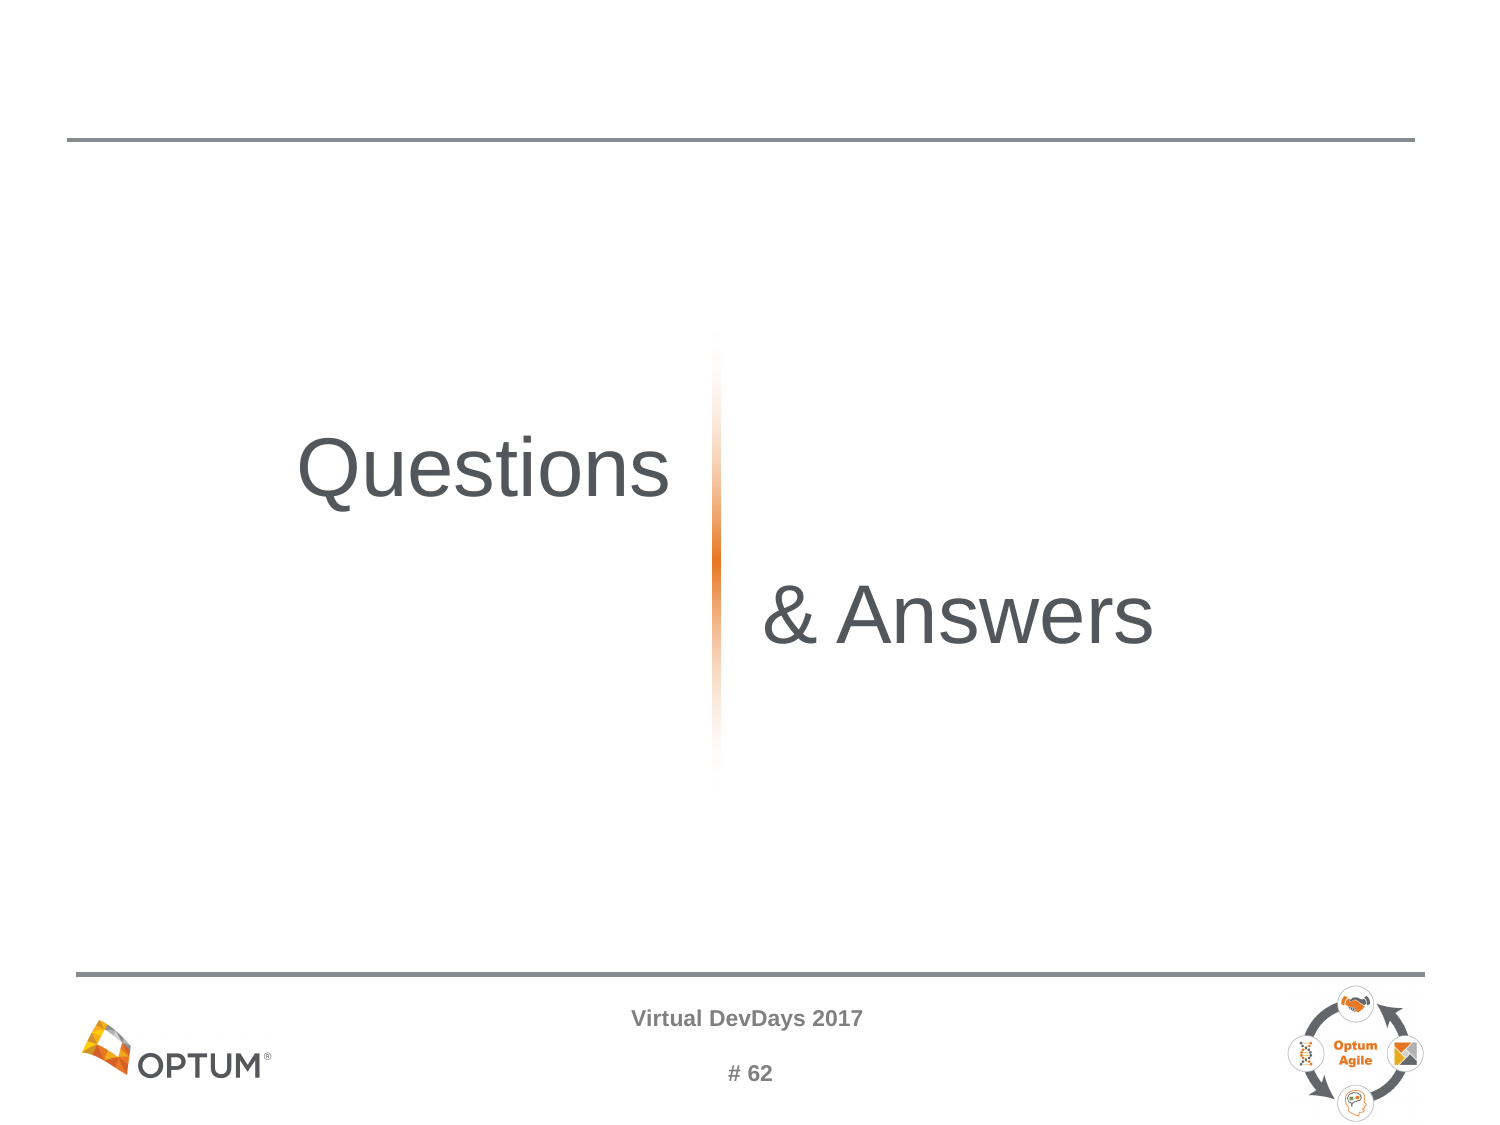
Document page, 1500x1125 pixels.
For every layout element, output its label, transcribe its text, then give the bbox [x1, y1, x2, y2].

picture [1284, 982, 1425, 1125]
text_box Questions [296, 413, 692, 563]
text_box [711, 328, 722, 793]
text_box & Answers [762, 560, 1158, 710]
picture [76, 1017, 277, 1081]
